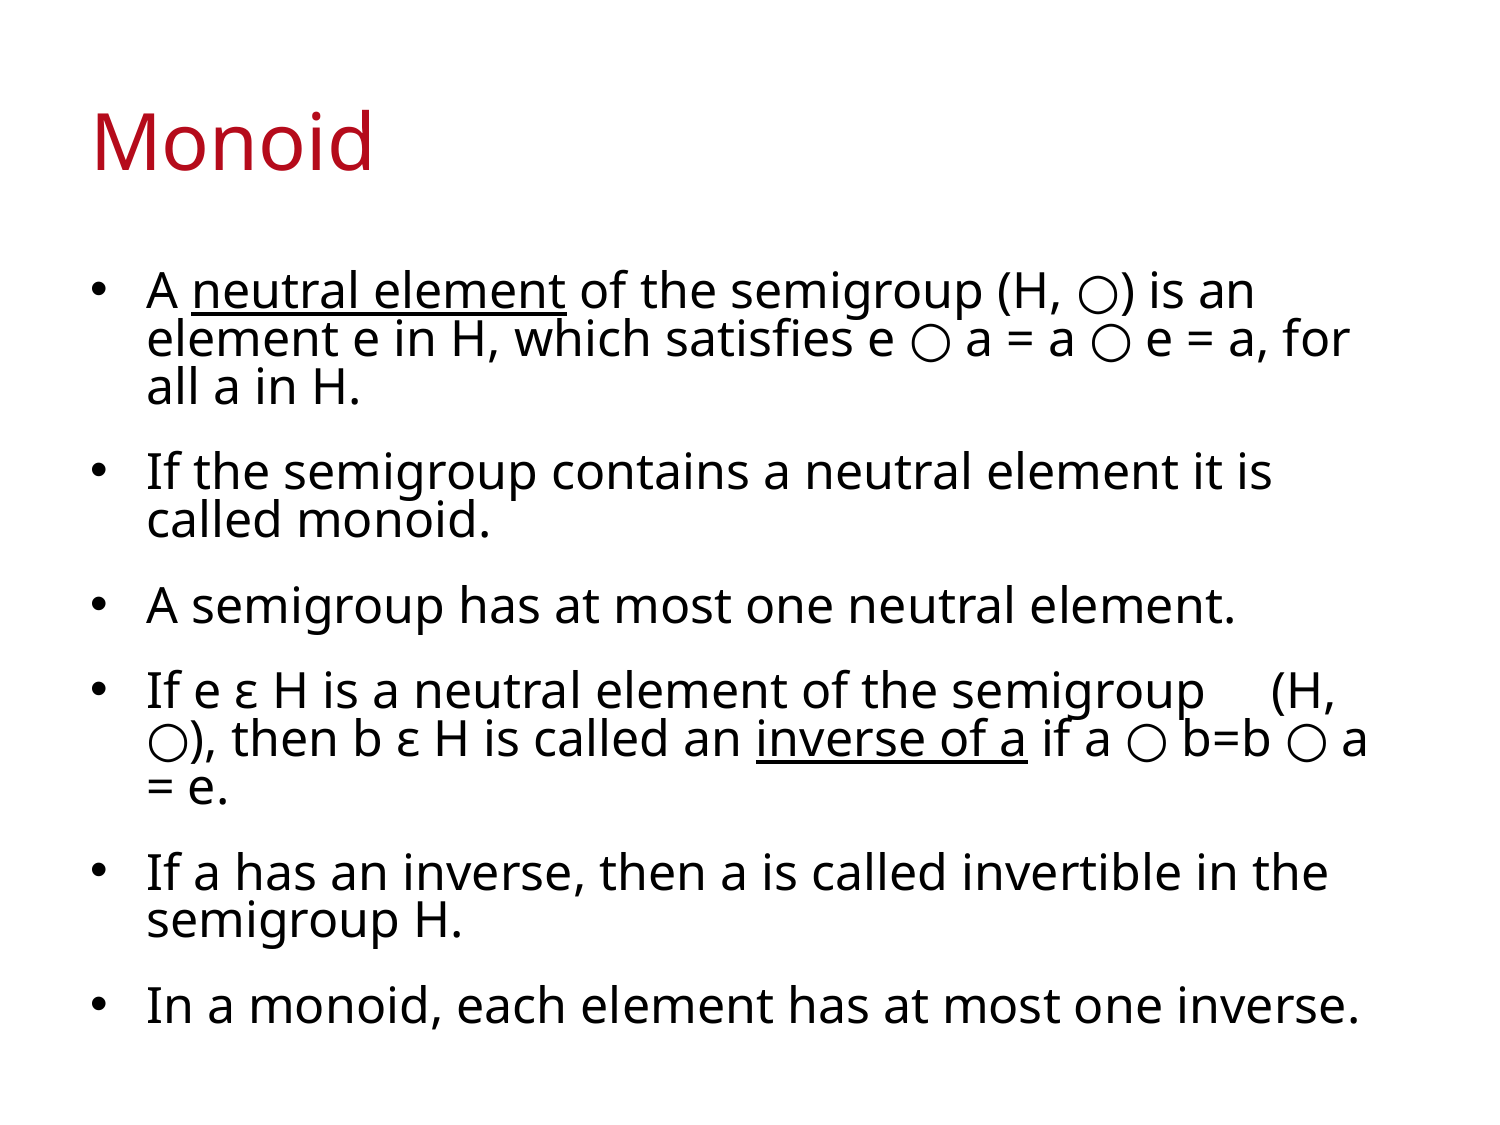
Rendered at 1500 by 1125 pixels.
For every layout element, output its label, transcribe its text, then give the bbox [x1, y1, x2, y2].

list A neutral element of the semigroup (H, ○) is an element e in H, which satisfies e ○ a = a ○ e = a, for all a in H. If the semigroup contains a neutral element it is called monoid. A semigroup has at most one neutral element. If e ε H is a neutral element of the semigroup (H, ○), then b ε H is called an inverse of a if a ○ b=b ○ a = e. If a has an inverse, then a is called invertible in the semigroup H. In a monoid, each element has at most one inverse. [75, 262, 1425, 1005]
title Monoid [75, 45, 1425, 233]
